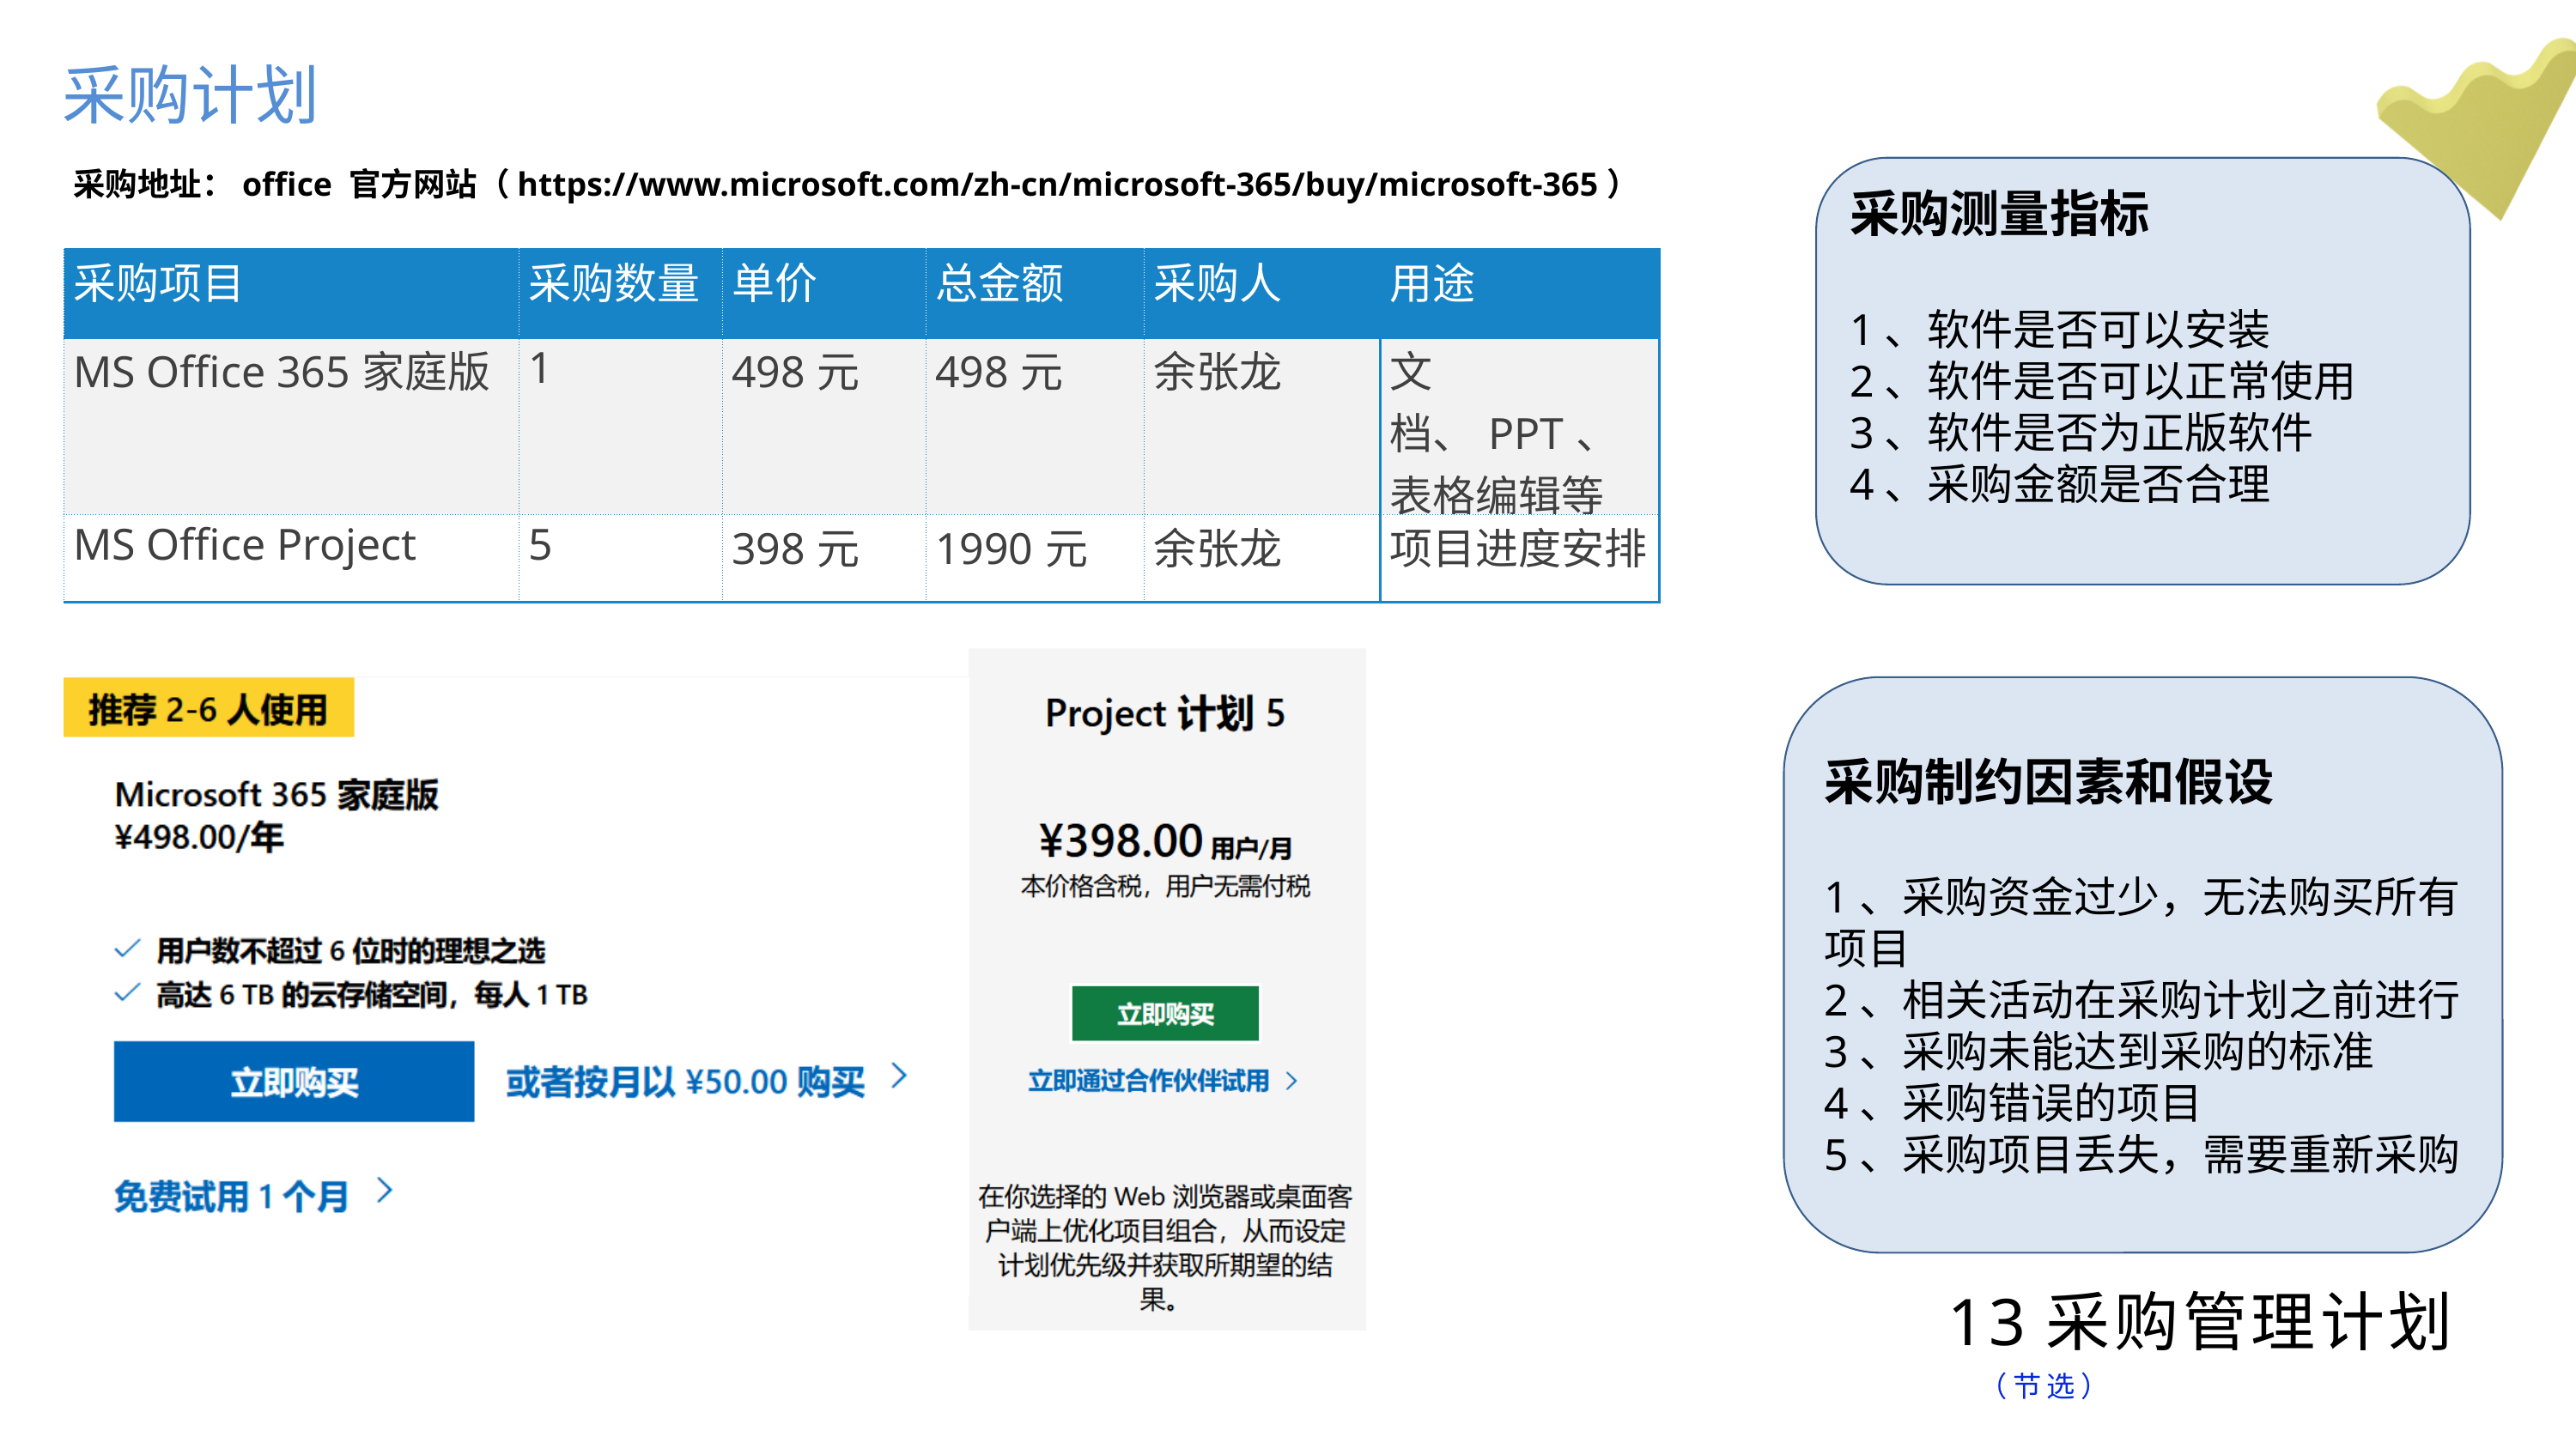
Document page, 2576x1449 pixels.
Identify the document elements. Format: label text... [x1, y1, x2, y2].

table_cell 1 [519, 339, 722, 514]
table_cell 项目进度安排 [1382, 514, 1658, 601]
table_cell 398元 [722, 514, 926, 601]
text_box 采购计划 [49, 48, 1722, 139]
picture [2372, 0, 2576, 233]
table_cell MS Office 365家庭版 [64, 339, 519, 514]
table_cell 5 [519, 514, 722, 601]
table_cell 1990元 [926, 514, 1145, 601]
table_header 用途 [1382, 251, 1658, 336]
text_box 13采购管理计划 （节选） [1946, 1252, 2576, 1404]
table_cell 文档、PPT、表格编辑等 [1382, 339, 1658, 514]
table_header 采购数量 [519, 251, 722, 336]
table_header 采购人 [1145, 251, 1379, 336]
table_cell MS Office Project [64, 514, 519, 601]
table_header 单价 [722, 251, 926, 336]
table_cell 余张龙 [1145, 339, 1379, 514]
table_cell 498元 [722, 339, 926, 514]
picture [63, 641, 1366, 1331]
text_box 采购测量指标 1、软件是否可以安装 2、软件是否可以正常使用 3、软件是否为正版软件 4、采购金额是否合理 [1814, 155, 2472, 586]
text_box 采购制约因素和假设 1、采购资金过少，无法购买所有项目 2、相关活动在采购计划之前进行 3、采购未能达到采购的标准 4、采购错误的项目 5、采购项目丢失，需要重新采购 [1782, 675, 2505, 1255]
table_header 总金额 [926, 251, 1145, 336]
table_cell 498元 [926, 339, 1145, 514]
table_header 采购项目 [64, 251, 519, 336]
text_box 采购地址：office 官方网站（https://www.microsoft.com/zh-cn/microsoft-365/buy/microsoft-365） [60, 157, 1870, 209]
table_cell 余张龙 [1145, 514, 1379, 601]
